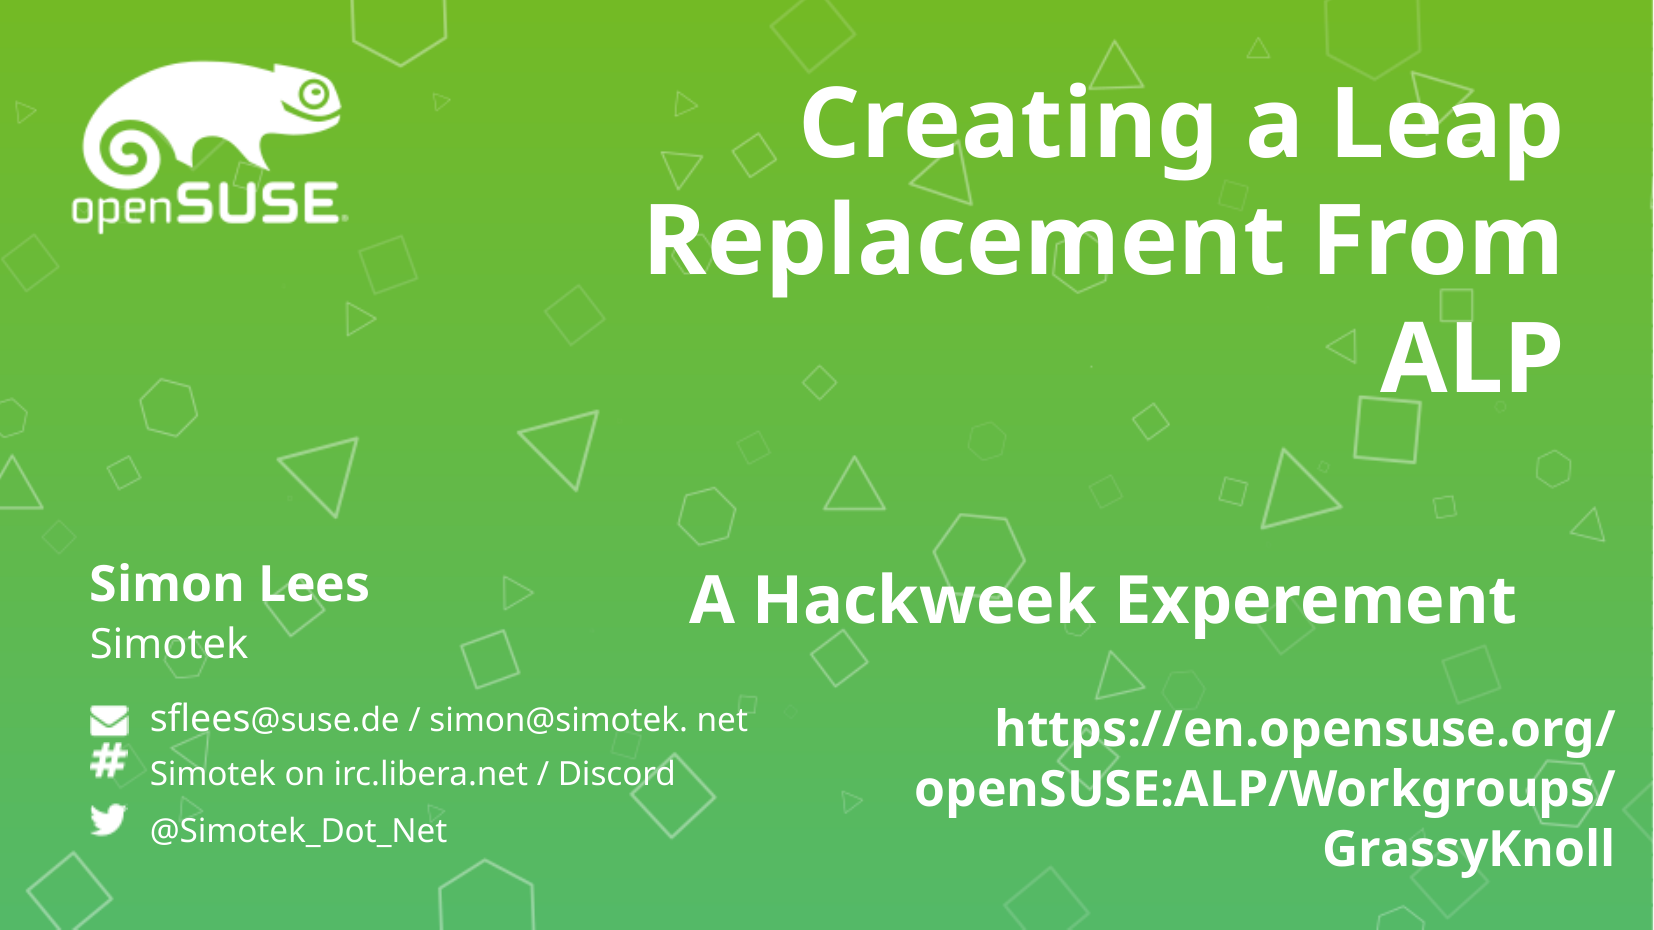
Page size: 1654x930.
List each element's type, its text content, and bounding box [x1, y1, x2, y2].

picture [0, 0, 1654, 930]
text_box https://en.opensuse.org/openSUSE:ALP/Workgroups/GrassyKnoll [688, 652, 1632, 920]
text_box sflees@suse.de / simon@simotek. net [134, 664, 688, 723]
text_box @Simotek_Dot_Net [134, 800, 600, 858]
text_box Simotek on irc.libera.net / Discord [134, 723, 688, 822]
title A Hackweek Experement [592, 452, 1616, 637]
text_box Simotek [74, 621, 600, 676]
text_box Simon Lees [74, 542, 592, 621]
title Creating a Leap Replacement From ALP [592, 227, 1616, 412]
